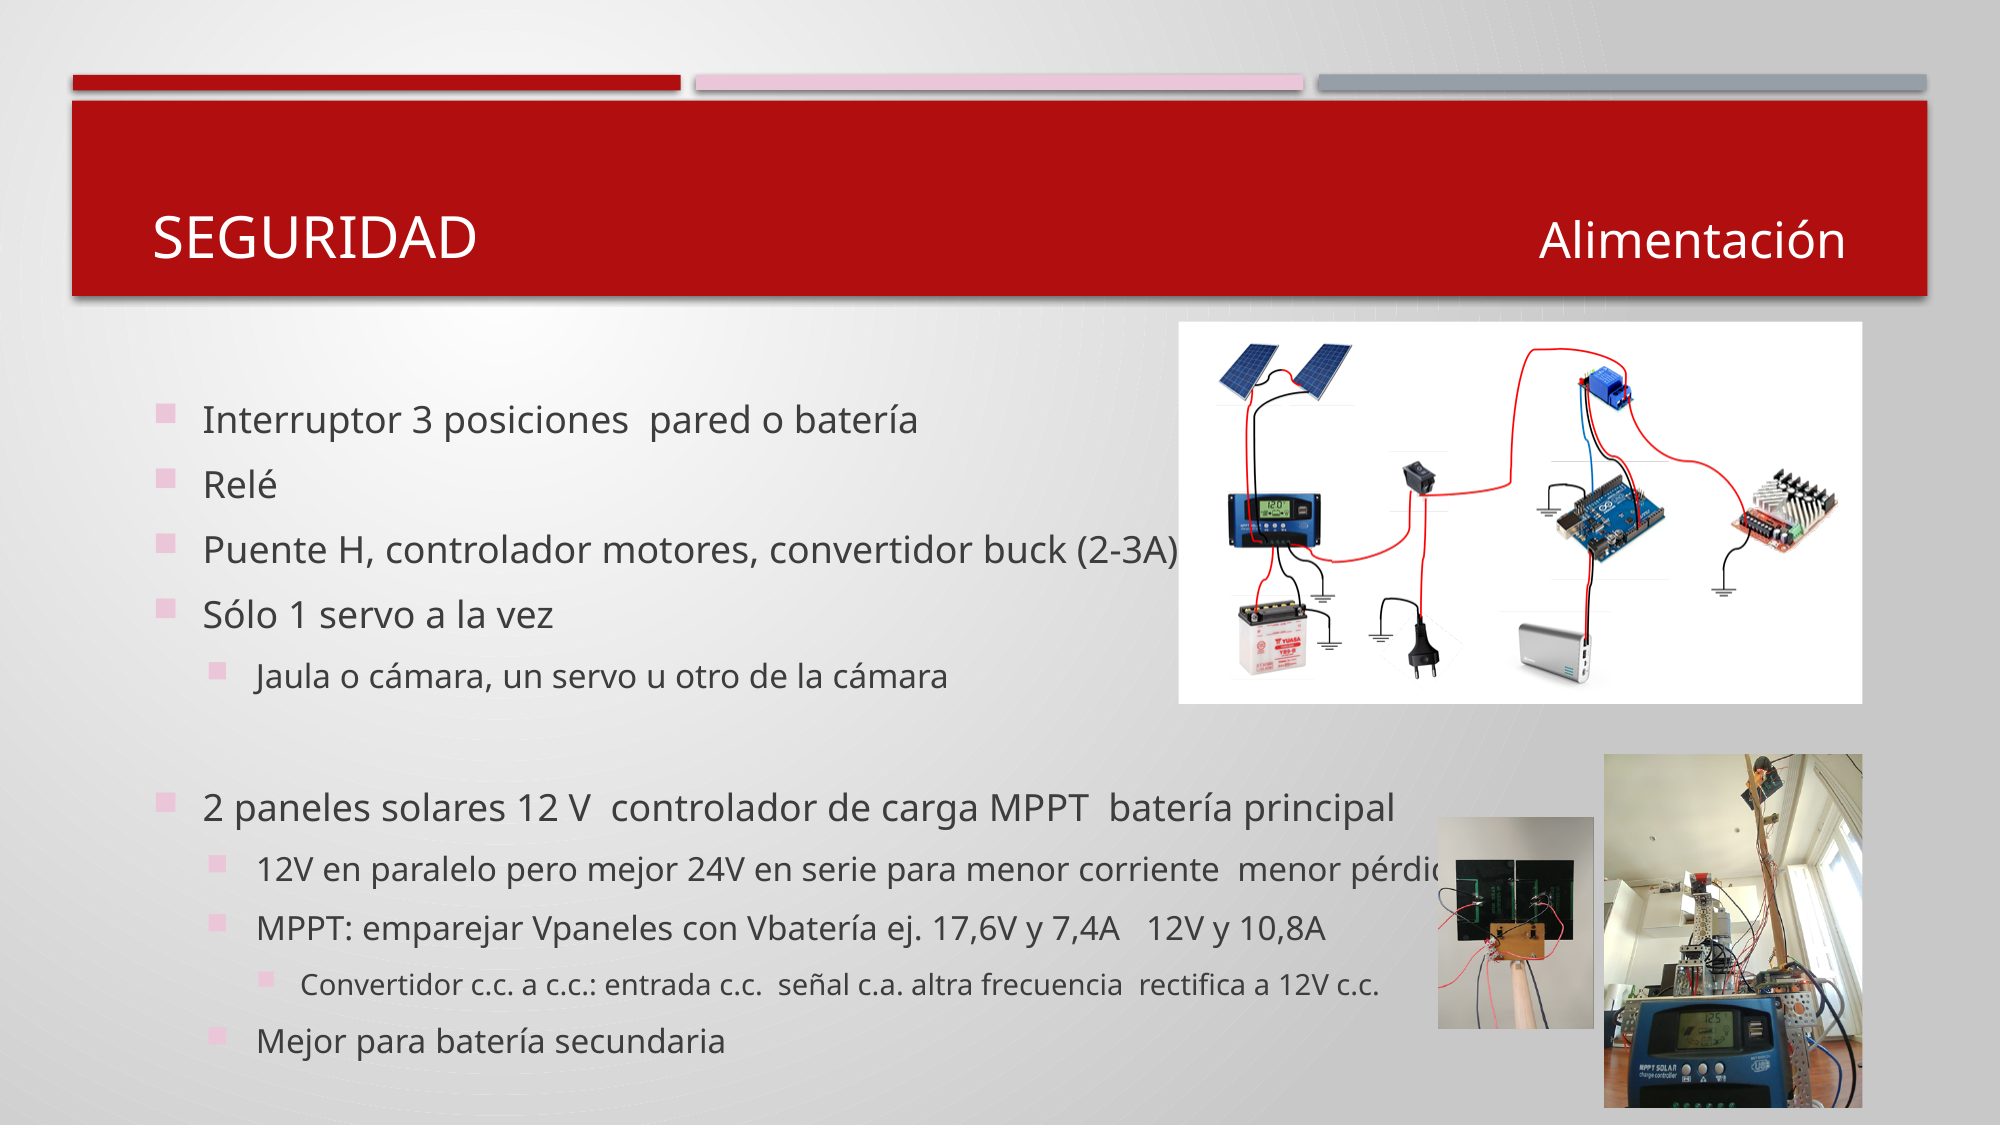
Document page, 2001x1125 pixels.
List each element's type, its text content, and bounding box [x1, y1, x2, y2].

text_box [1178, 321, 1863, 705]
title Seguridad [137, 59, 882, 278]
picture [1437, 754, 1863, 1108]
text_box Alimentación [882, 59, 1863, 278]
